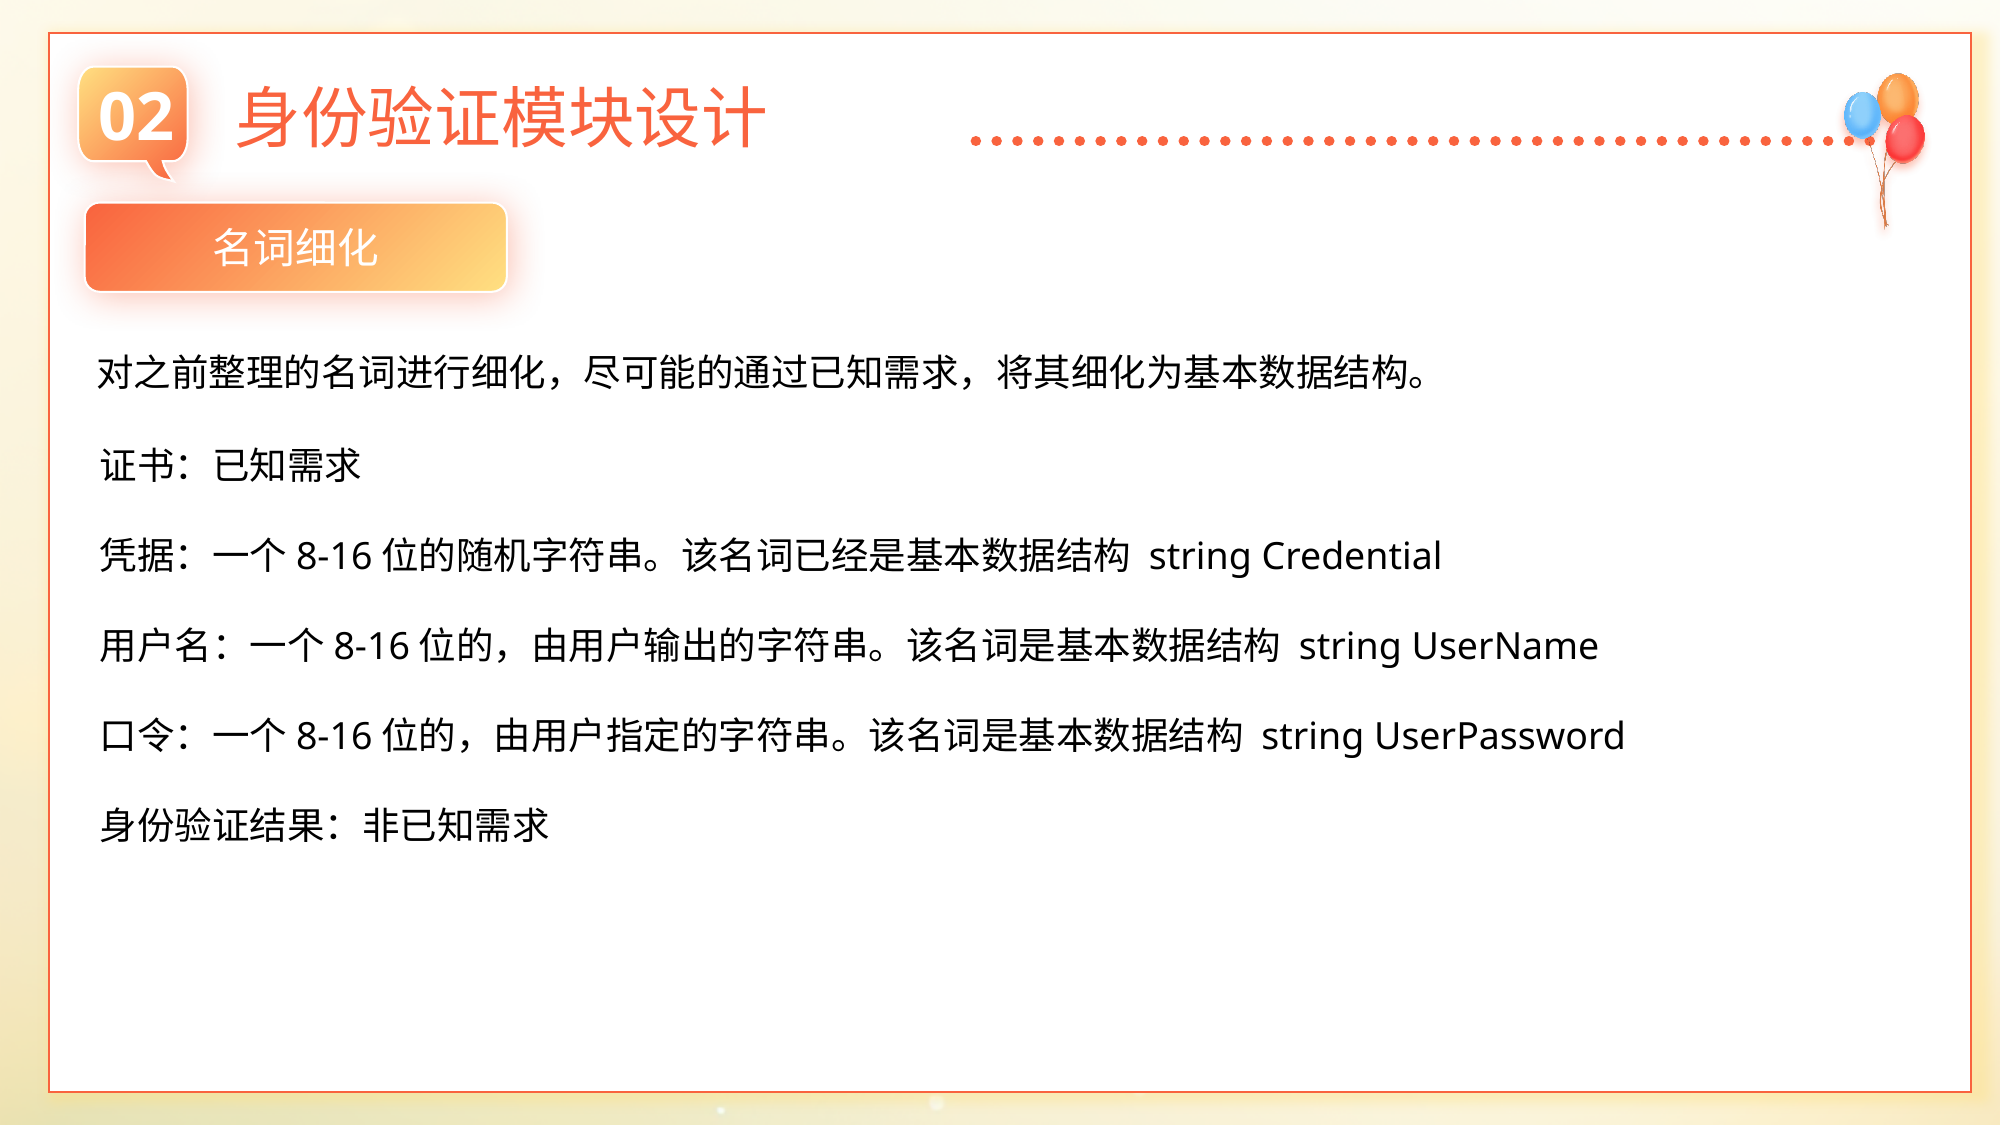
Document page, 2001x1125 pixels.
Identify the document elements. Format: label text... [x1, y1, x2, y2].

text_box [72, 60, 1961, 240]
text_box 证书：已知需求 凭据：一个8-16位的随机字符串。该名词已经是基本数据结构 string Credential 用户名：一个8-16位的，由用户输出的字符串。该名词是基本数据结构 string UserName 口令：一个8-16位的，由用户指定的字符串。该名词是基本数据结构 string UserPassword 身份验证结果：非已知需求 [84, 434, 1924, 855]
text_box 对之前整理的名词进行细化，尽可能的通过已知需求，将其细化为基本数据结构。 [81, 319, 1924, 402]
picture [0, 0, 2000, 1125]
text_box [84, 202, 507, 292]
